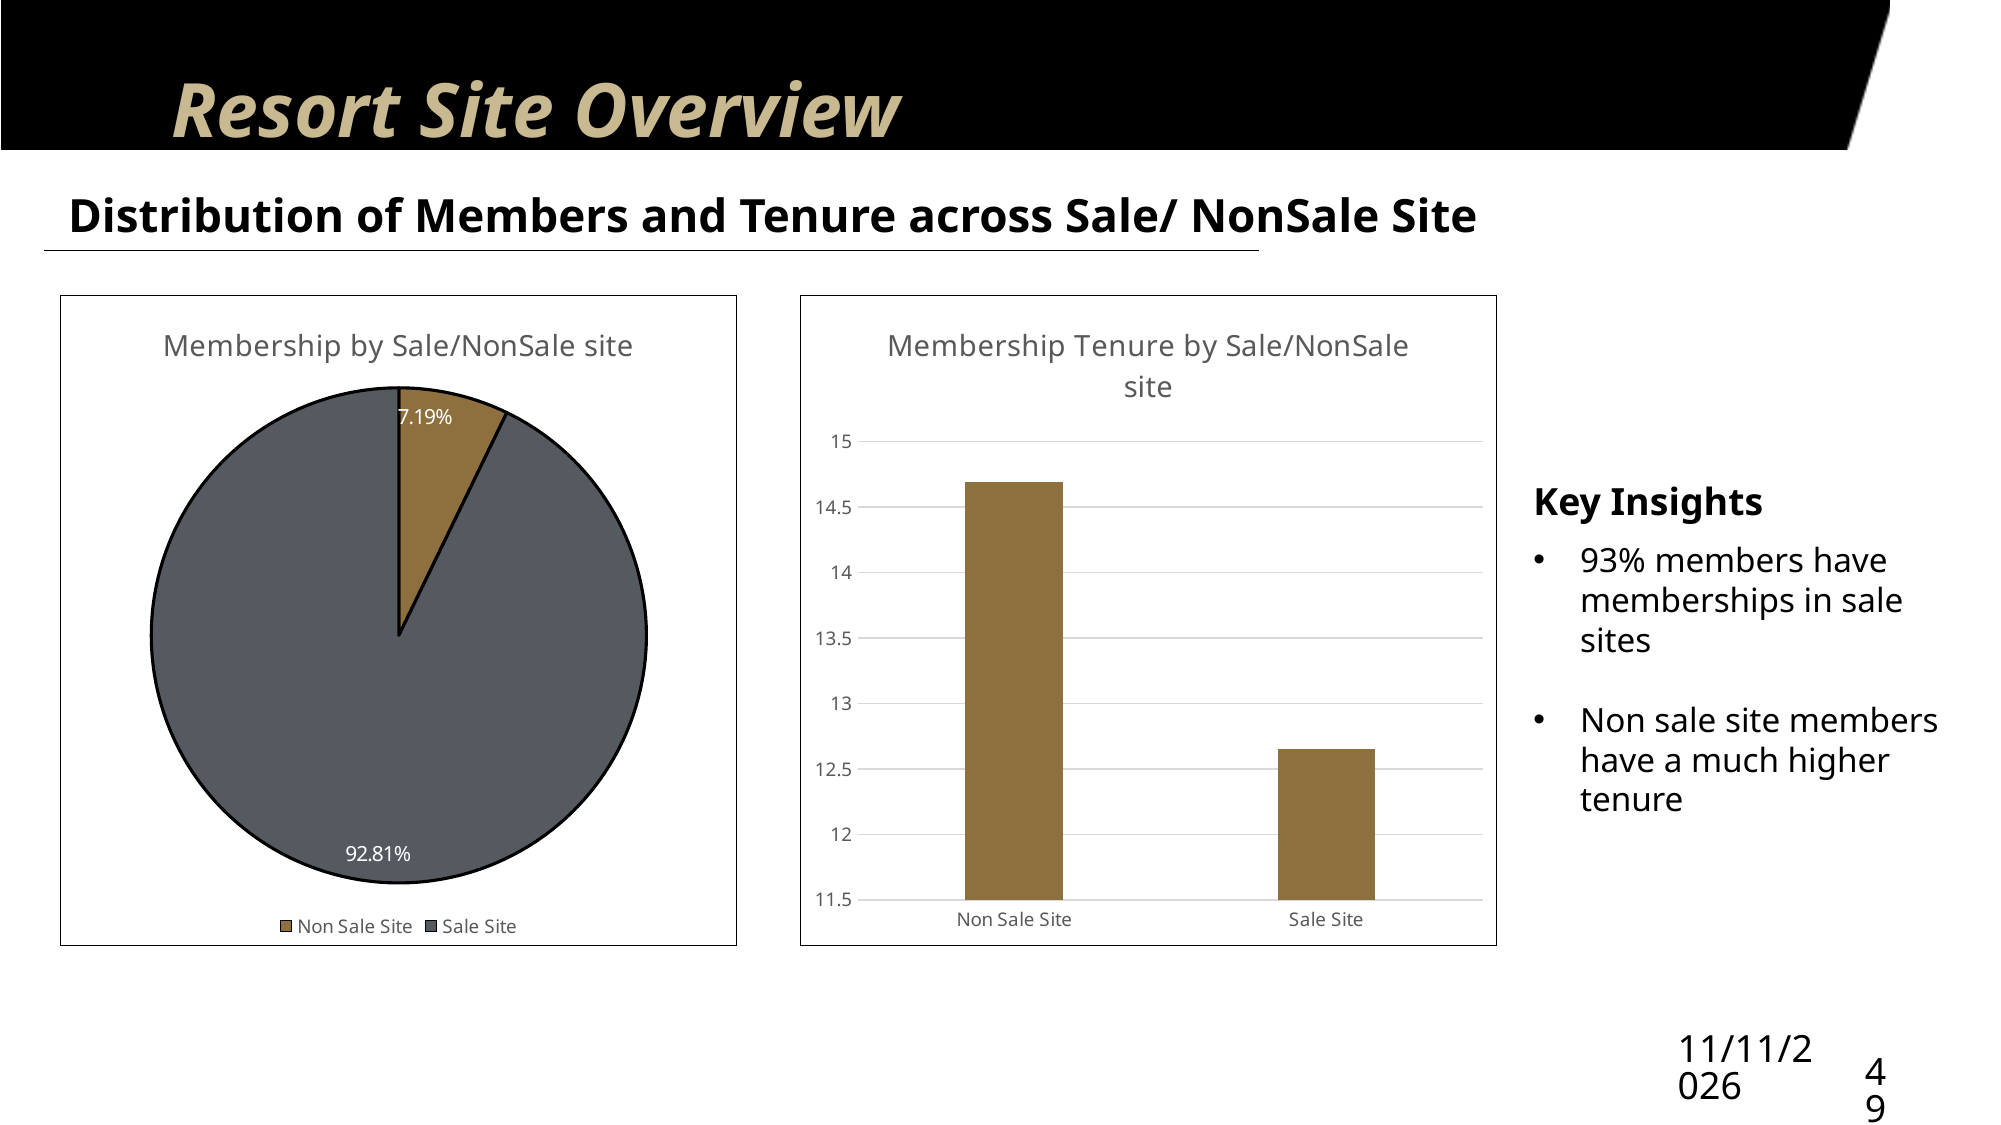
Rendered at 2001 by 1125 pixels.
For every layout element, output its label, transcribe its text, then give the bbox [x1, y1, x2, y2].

slide_number 49 [1838, 1031, 1919, 1092]
text_box Distribution of Members and Tenure across Sale/ NonSale Site [53, 179, 1554, 250]
text_box Key Insights 93% members have memberships in sale sites Non sale site members have a much higher tenure [1518, 469, 1983, 827]
title Resort Site Overview [168, 70, 1689, 158]
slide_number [1662, 1017, 1834, 1071]
chart [60, 295, 737, 946]
chart [800, 295, 1497, 946]
